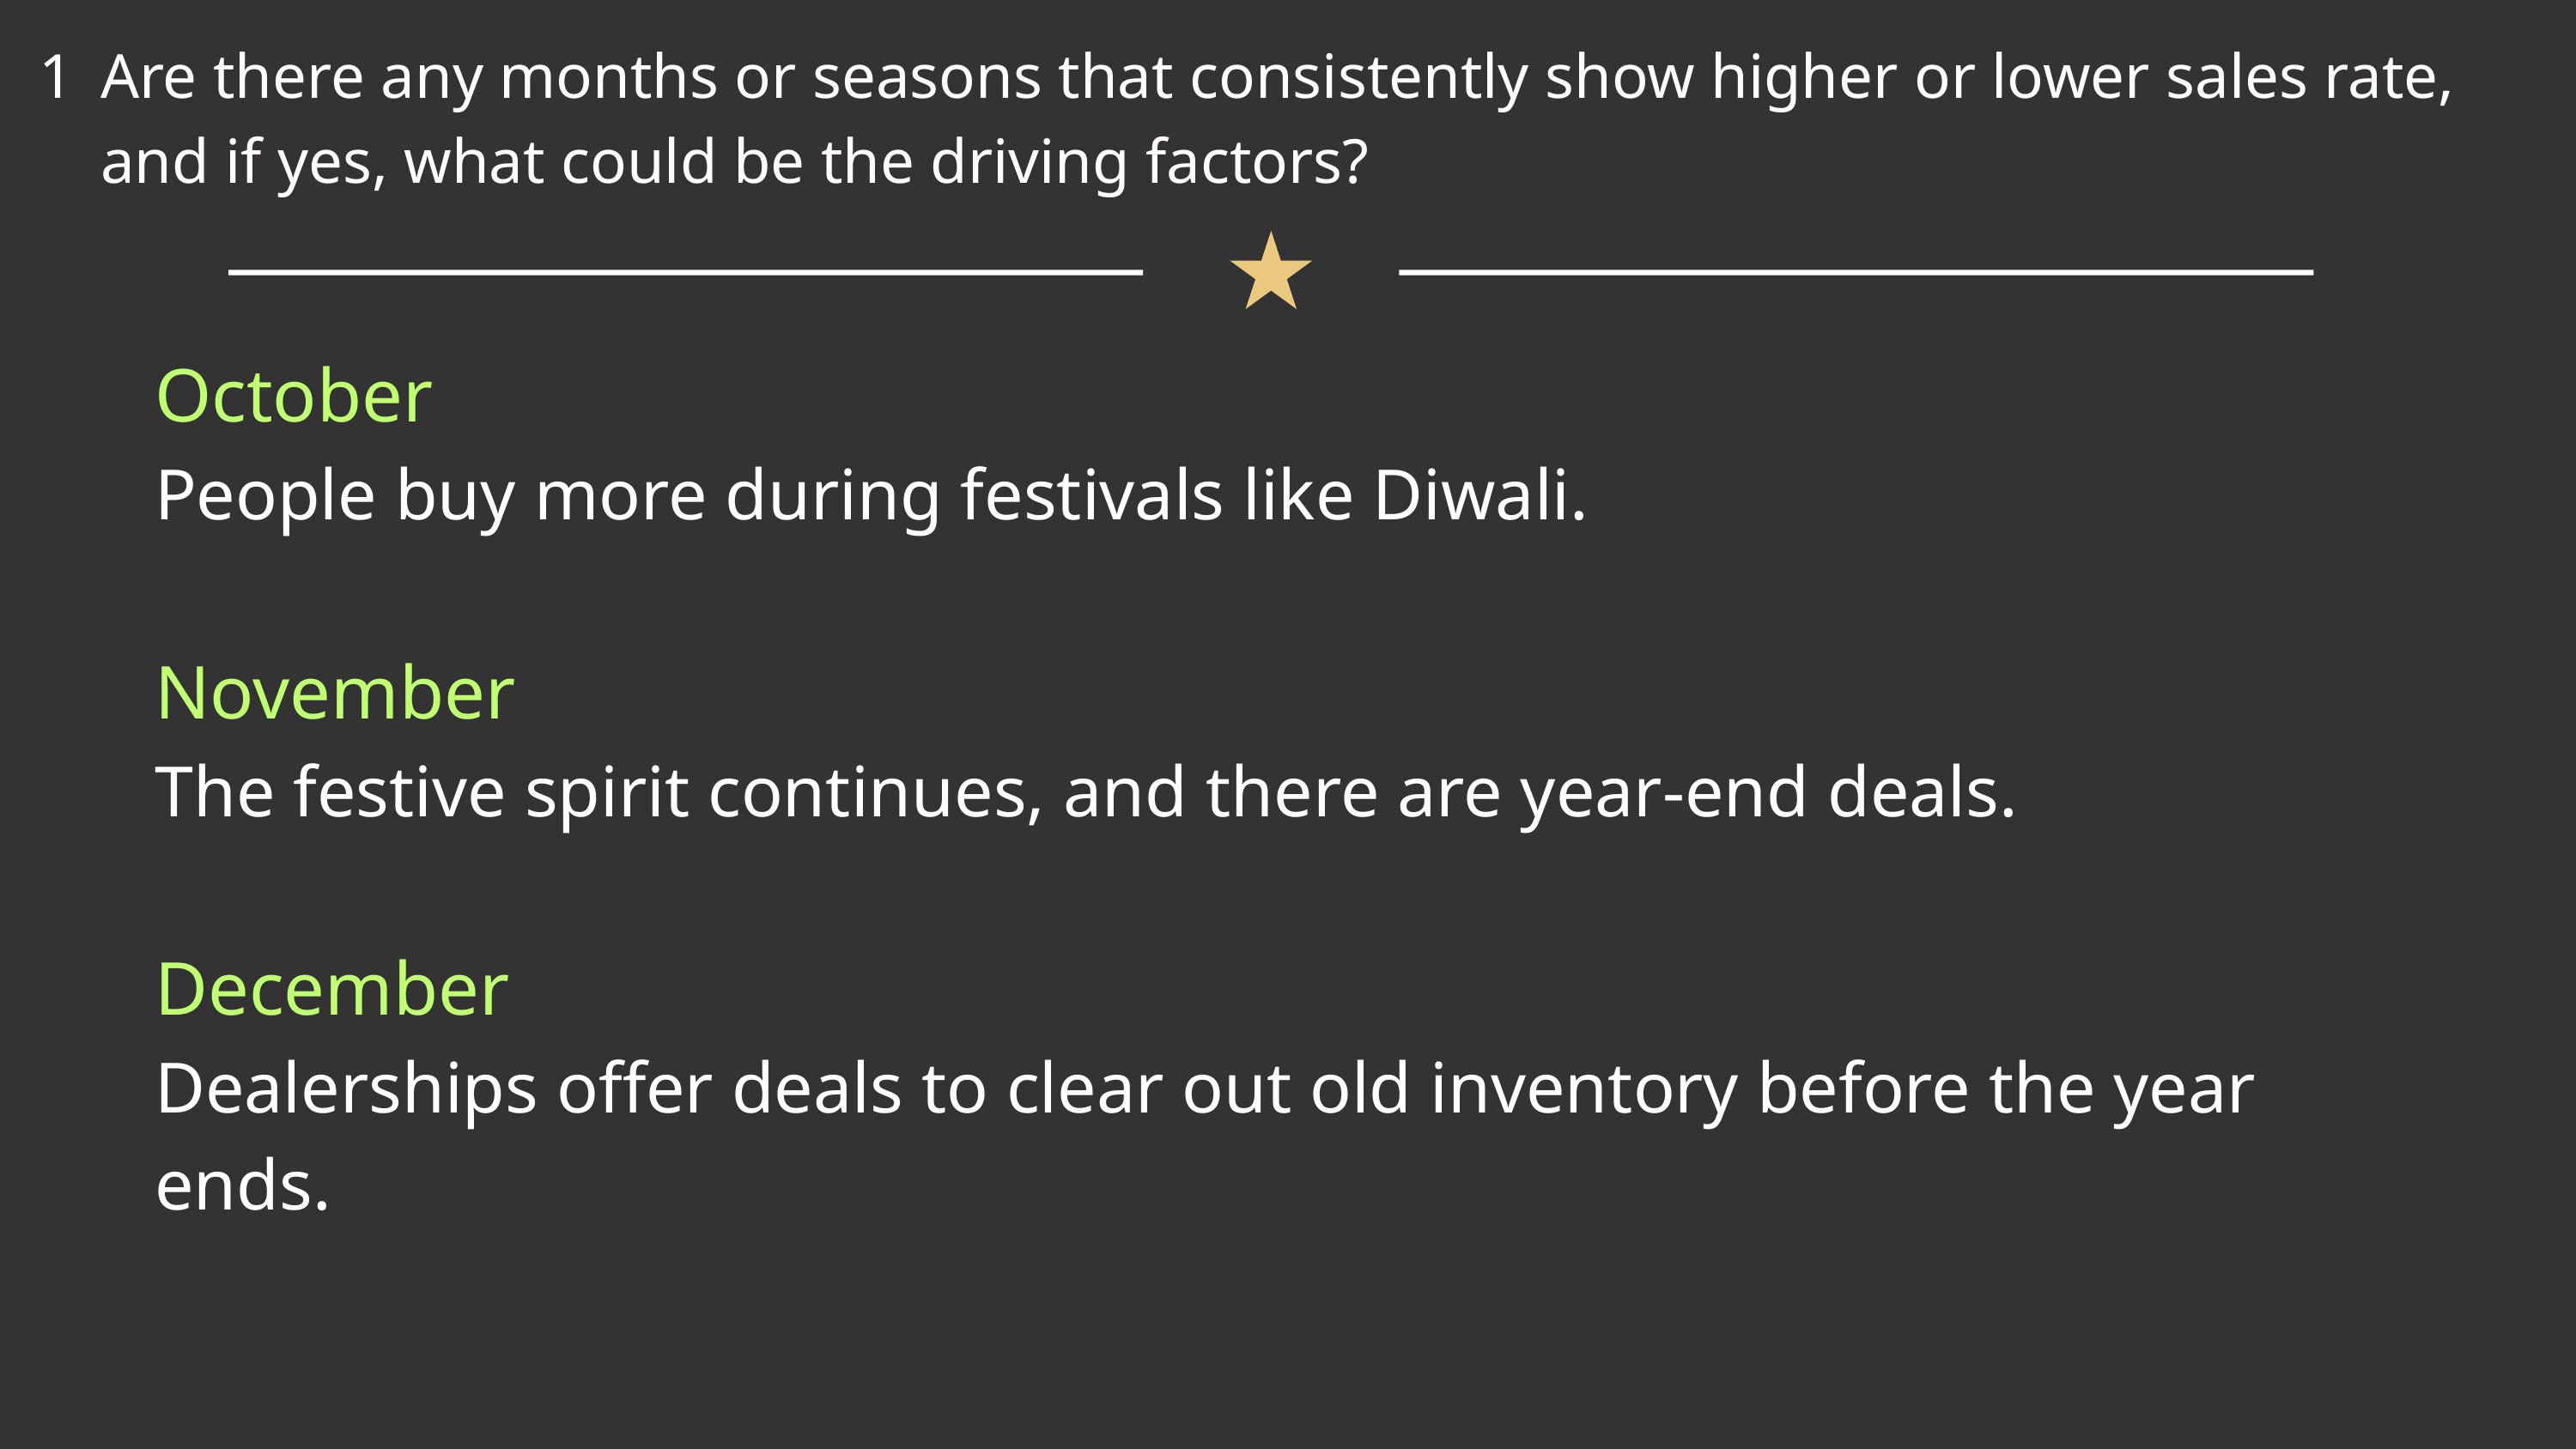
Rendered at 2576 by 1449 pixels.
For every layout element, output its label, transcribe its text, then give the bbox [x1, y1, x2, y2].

text_box 1 [32, 25, 81, 111]
text_box October People buy more during festivals like Diwali. November The festive spirit continues, and there are year-end deals. December Dealerships offer deals to clear out old inventory before the year ends. [155, 334, 2421, 1326]
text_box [1230, 230, 1313, 310]
text_box Are there any months or seasons that consistently show higher or lower sales rate, and if yes, what could be the driving factors? [100, 25, 2526, 196]
